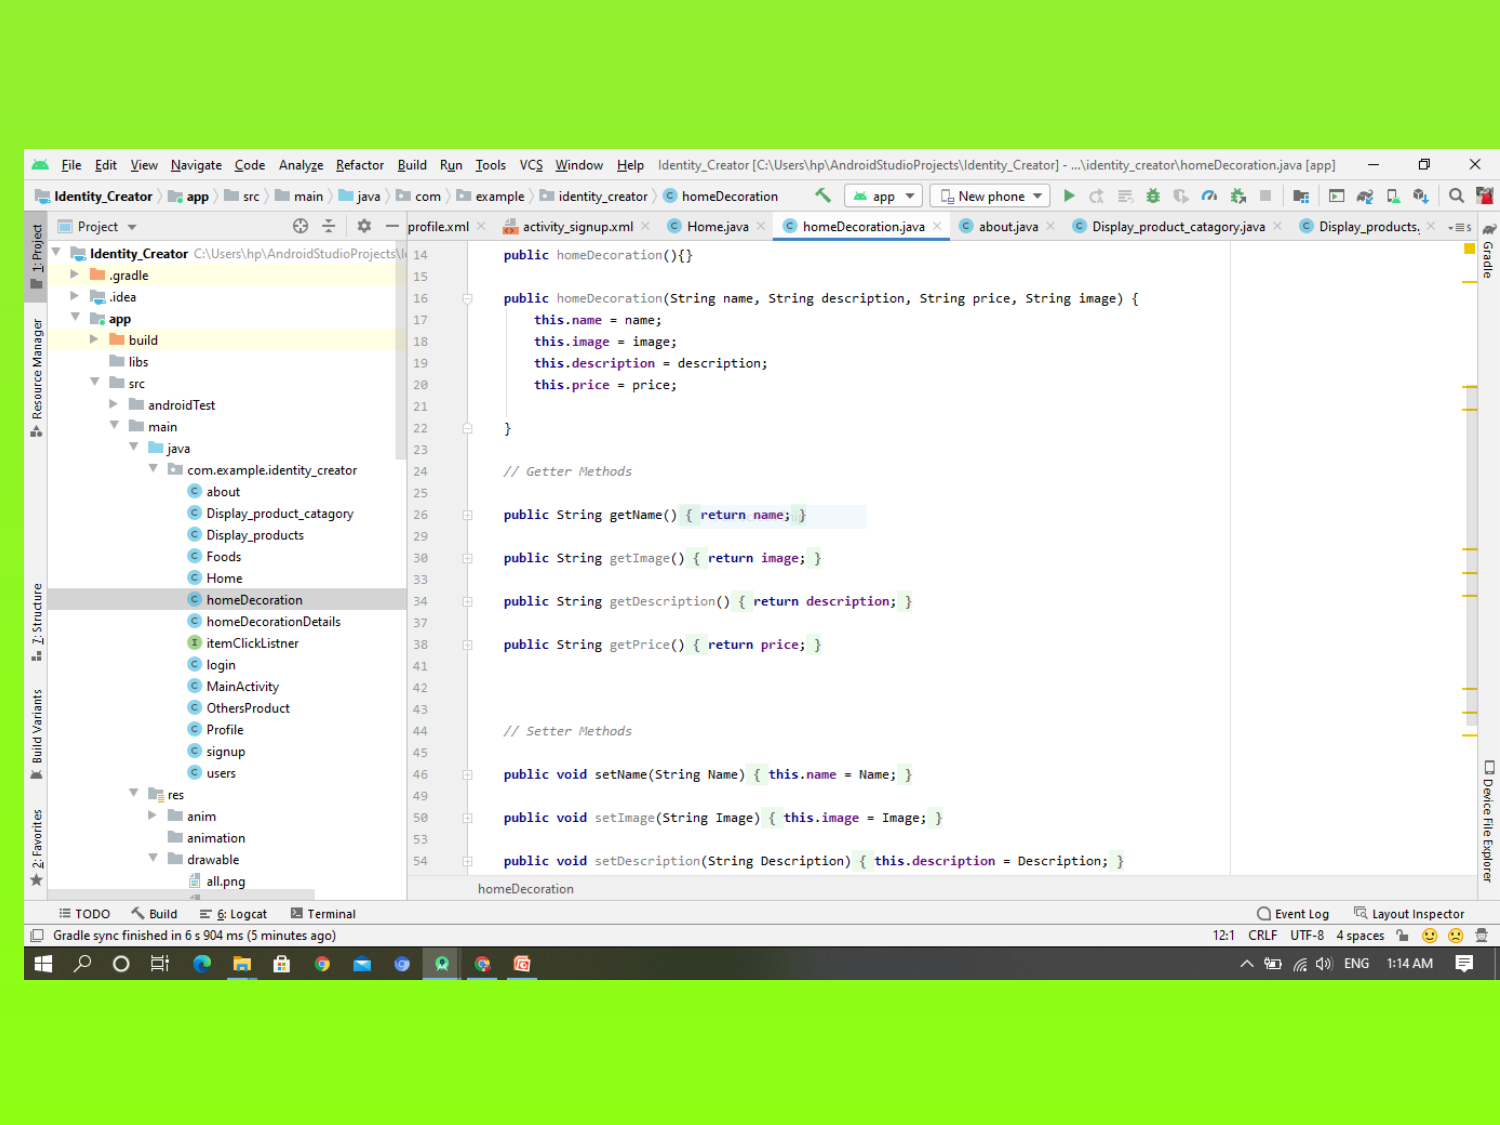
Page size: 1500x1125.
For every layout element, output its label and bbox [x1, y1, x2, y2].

picture [24, 149, 1500, 980]
